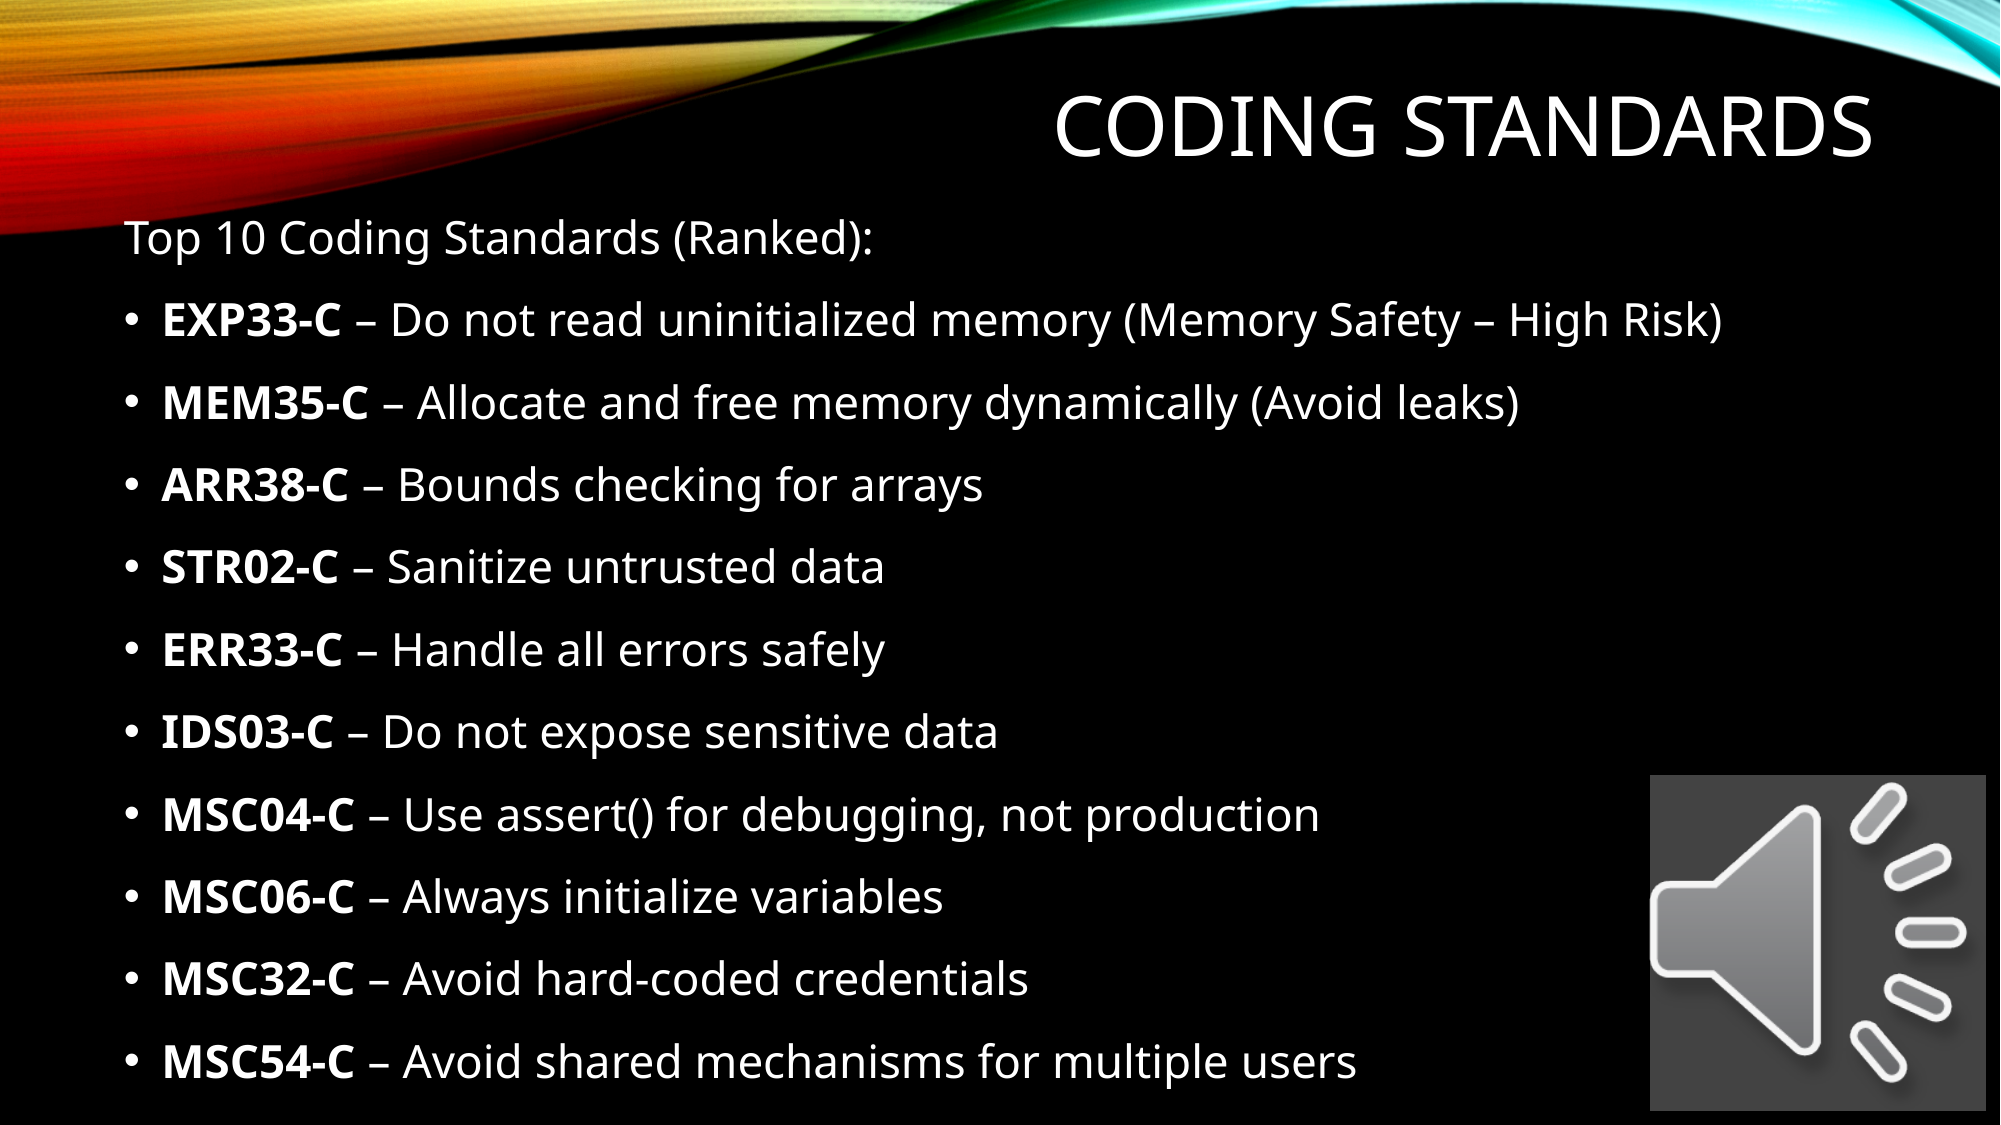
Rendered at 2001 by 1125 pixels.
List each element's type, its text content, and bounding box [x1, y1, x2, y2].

picture [1648, 773, 1987, 1112]
title CODING STANDARDS [478, 23, 1891, 236]
picture [0, 0, 2000, 237]
list Top 10 Coding Standards (Ranked): EXP33-C – Do not read uninitialized memory (Memory Safety – High Risk) MEM35-C – Allocate and free memory dynamically (Avoid leaks) ARR38-C – Bounds checking for arrays STR02-C – Sanitize untrusted data ERR33-C – Handle all errors safely IDS03-C – Do not expose sensitive data MSC04-C – Use assert() for debugging, not production MSC06-C – Always initialize variables MSC32-C – Avoid hard-coded credentials MSC54-C – Avoid shared mechanisms for multiple users [109, 173, 1884, 1125]
